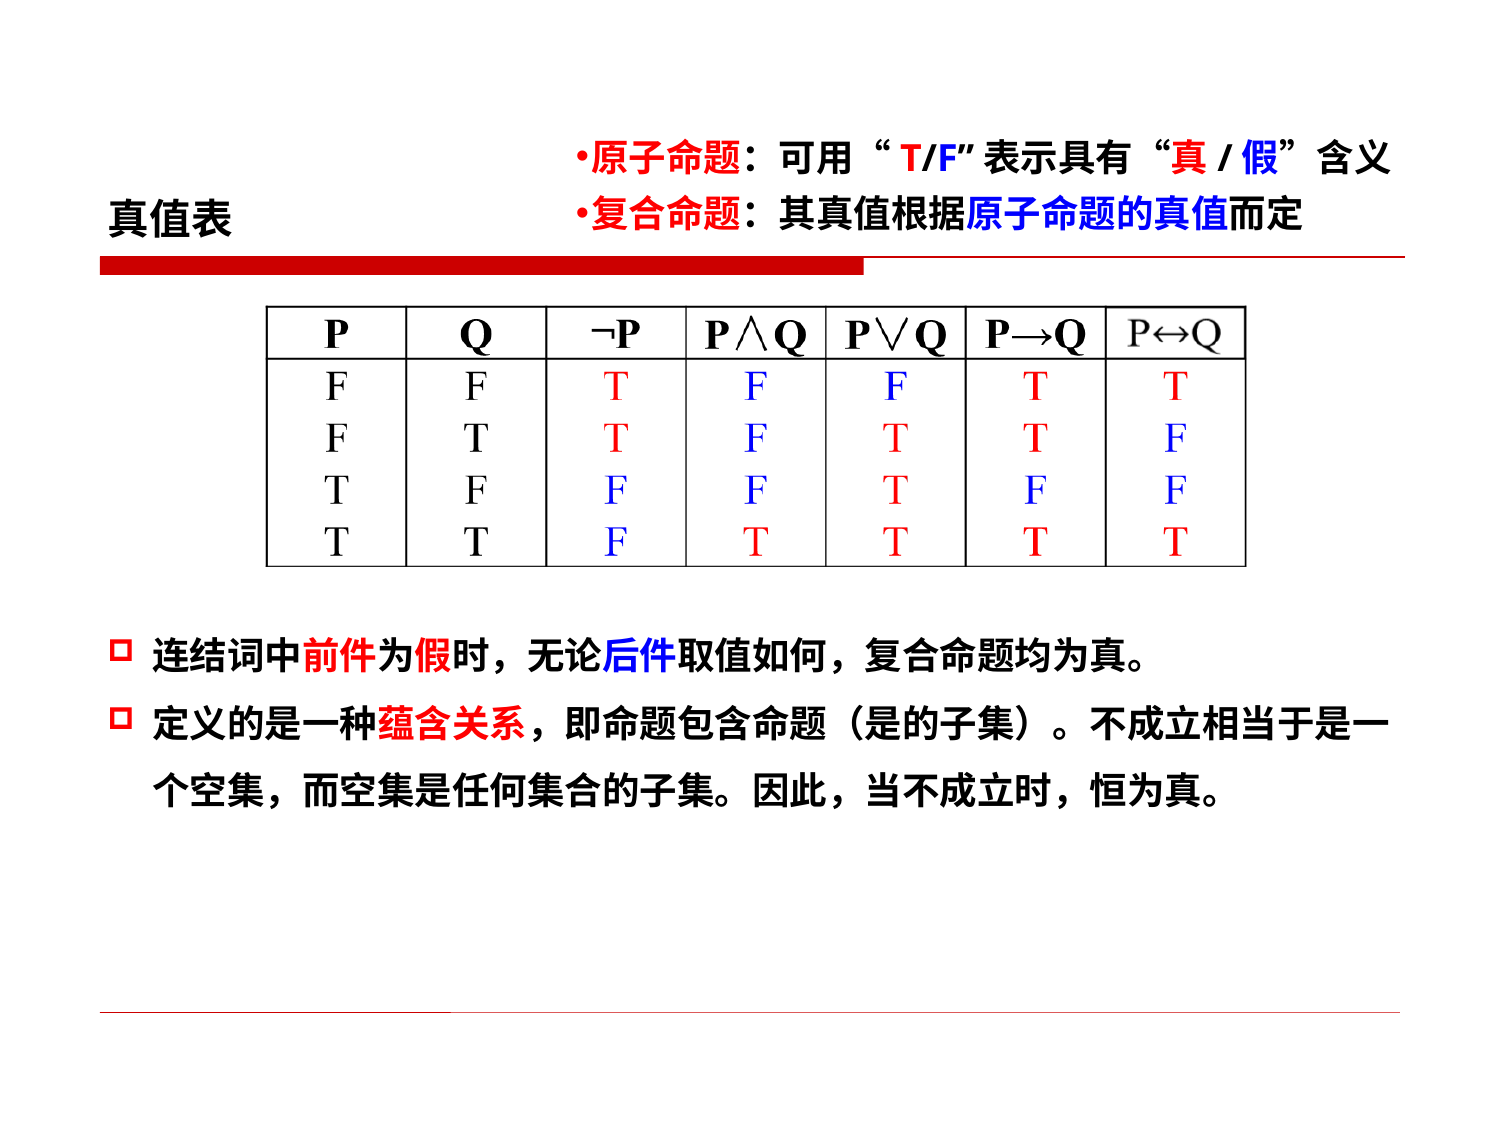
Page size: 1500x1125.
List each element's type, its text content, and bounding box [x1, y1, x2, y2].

text_box 原子命题：可用“T/F”表示具有“真/假”含义 复合命题：其真值根据原子命题的真值而定 [575, 122, 1399, 235]
text_box 真值表 [107, 193, 250, 244]
picture [265, 290, 1247, 592]
